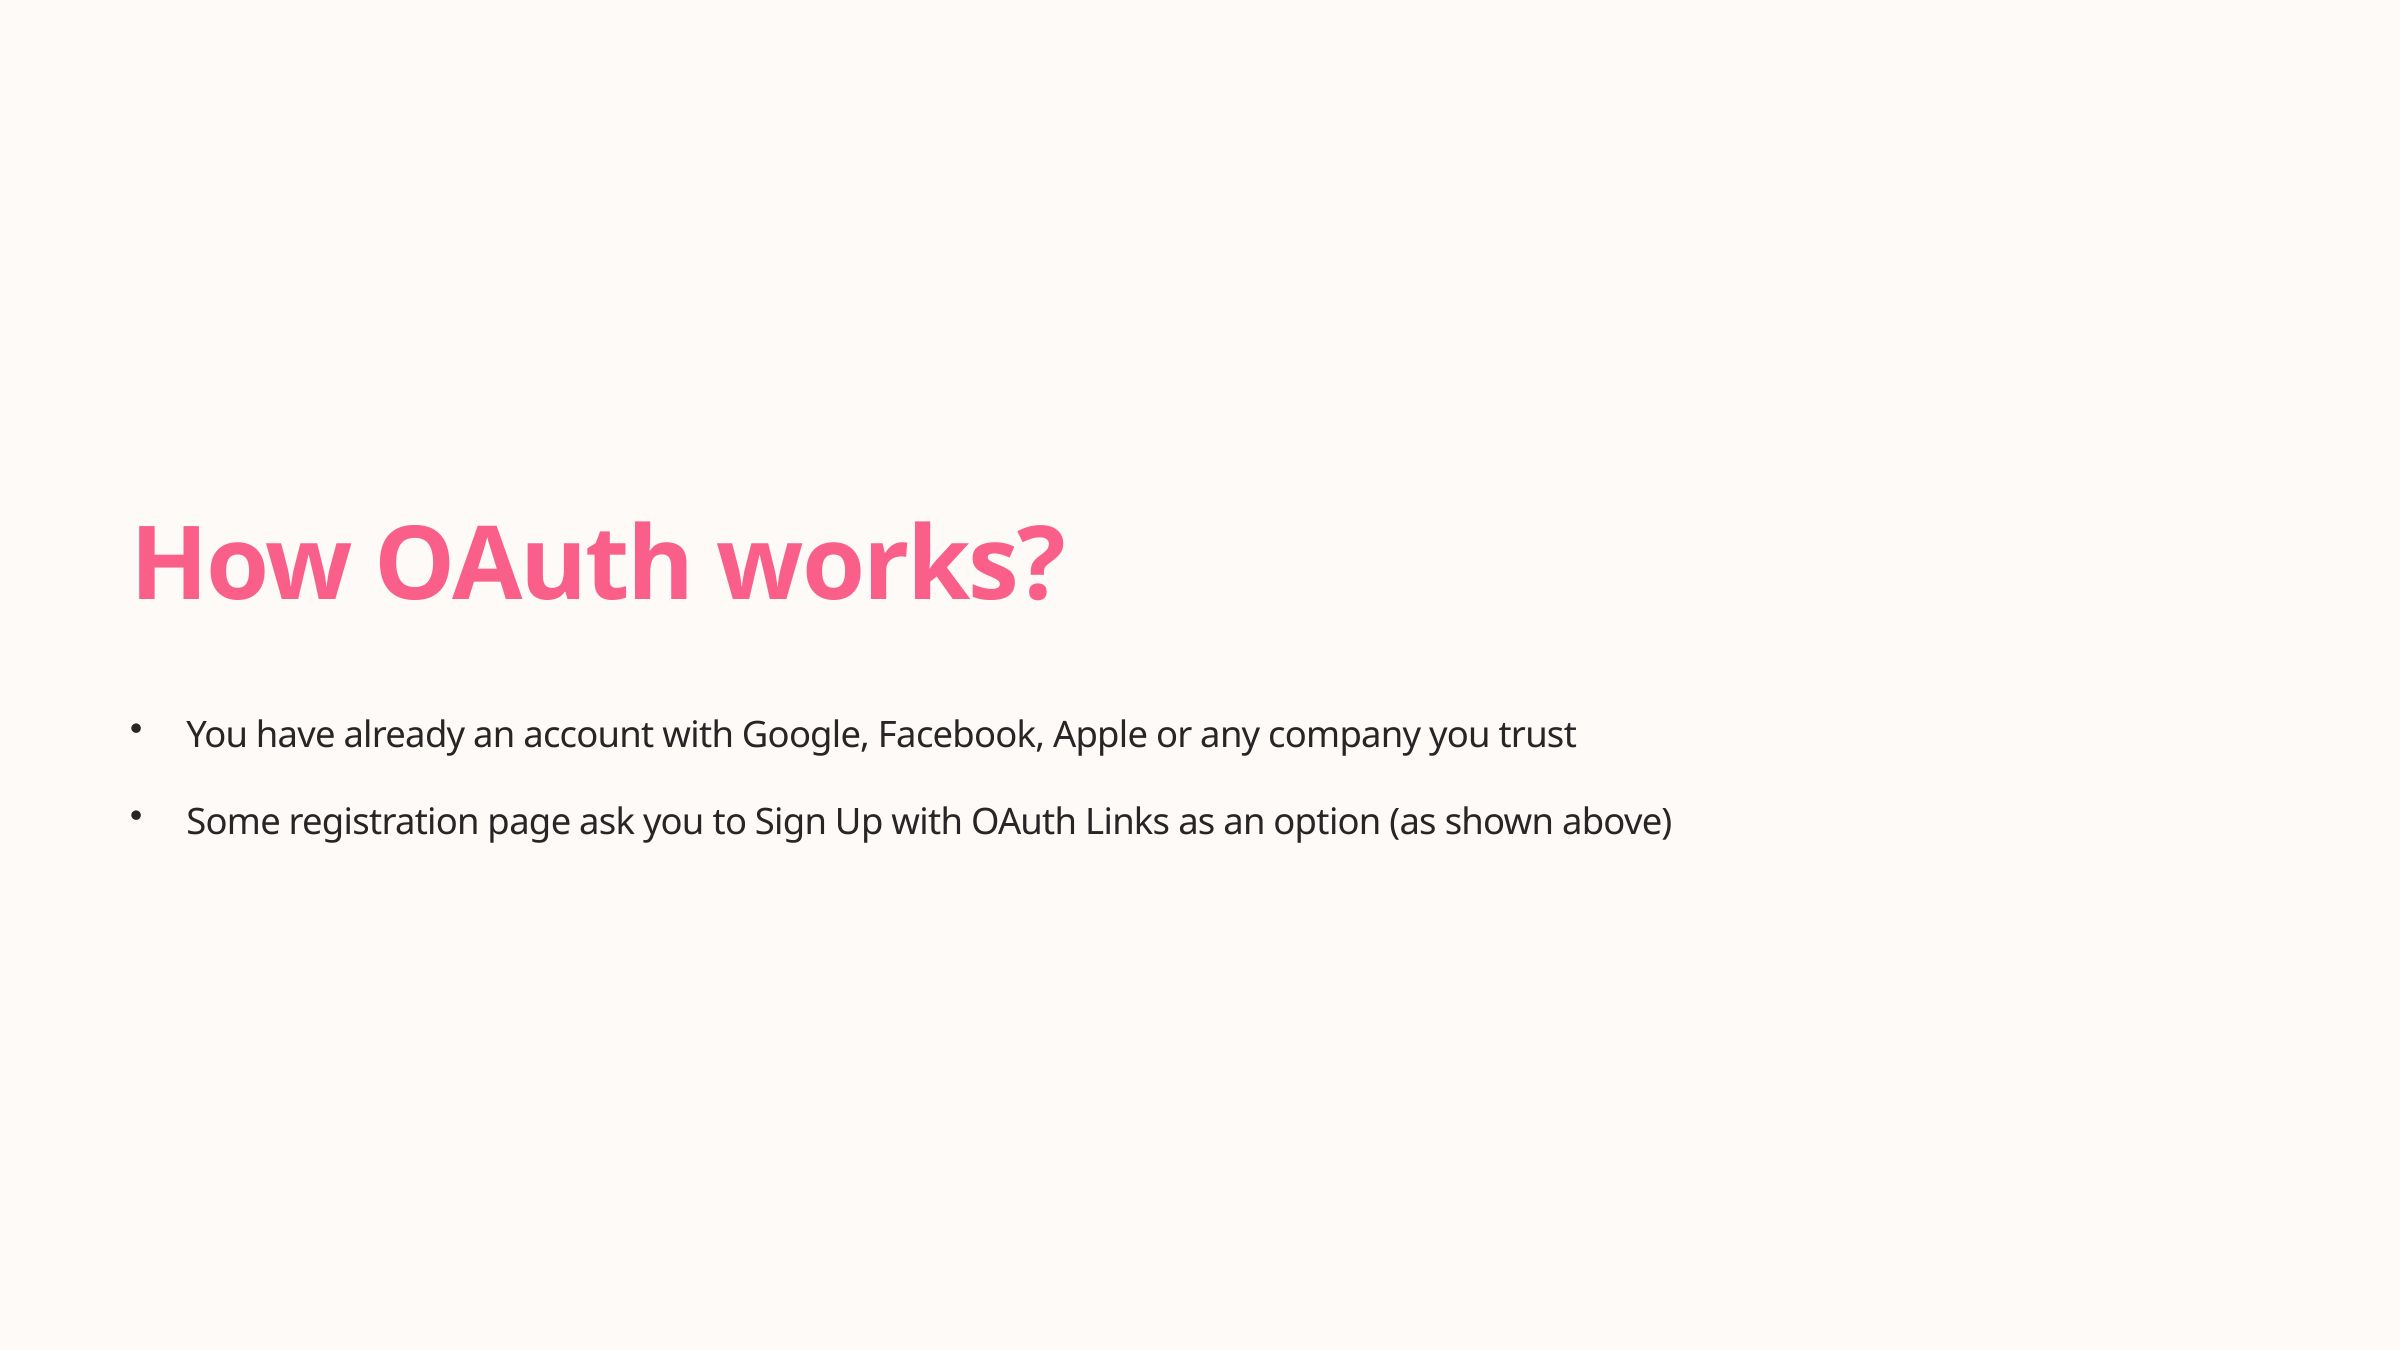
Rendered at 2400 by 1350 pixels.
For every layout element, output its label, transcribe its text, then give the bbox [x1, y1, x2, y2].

text_box Some registration page ask you to Sign Up with OAuth Links as an option (as shown above) [130, 782, 2270, 857]
text_box You have already an account with Google, Facebook, Apple or any company you trust [130, 695, 2270, 770]
text_box How OAuth works? [130, 492, 1154, 621]
